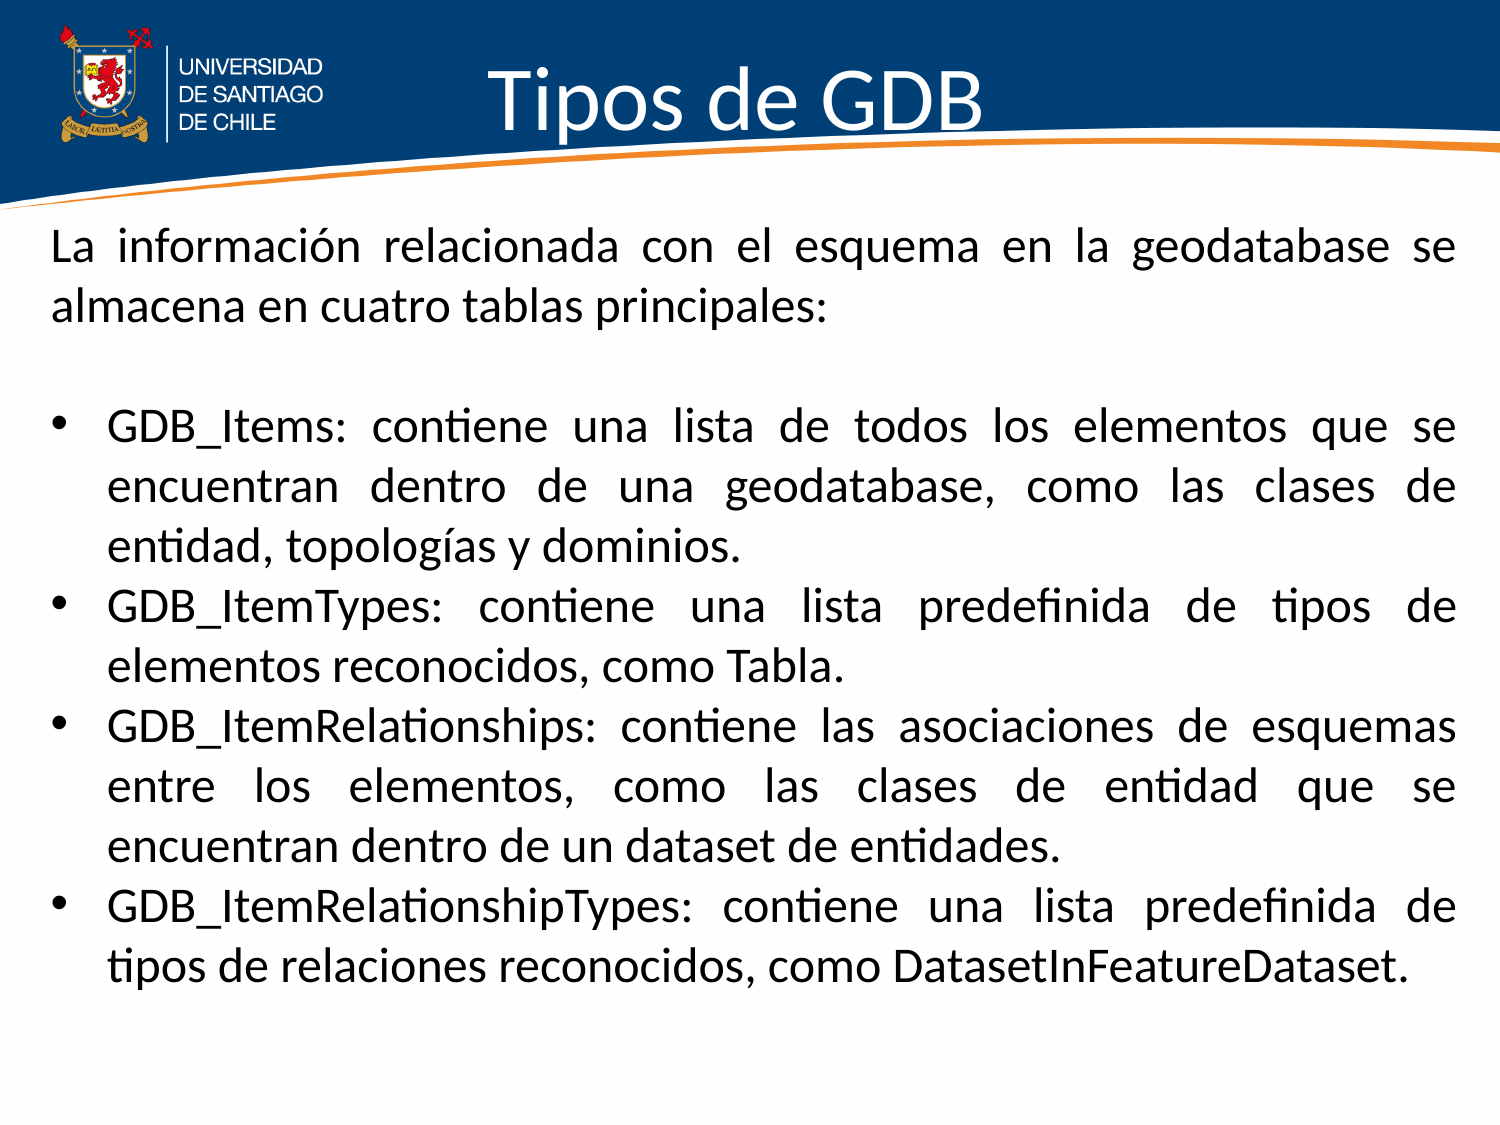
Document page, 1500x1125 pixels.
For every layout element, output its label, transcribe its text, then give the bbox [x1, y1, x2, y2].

list La información relacionada con el esquema en la geodatabase se almacena en cuatro tablas principales: GDB_Items: contiene una lista de todos los elementos que se encuentran dentro de una geodatabase, como las clases de entidad, topologías y dominios. GDB_ItemTypes: contiene una lista predefinida de tipos de elementos reconocidos, como Tabla. GDB_ItemRelationships: contiene las asociaciones de esquemas entre los elementos, como las clases de entidad que se encuentran dentro de un dataset de entidades. GDB_ItemRelationshipTypes: contiene una lista predefinida de tipos de relaciones reconocidos, como DatasetInFeatureDataset. [35, 204, 1473, 948]
picture [0, 0, 1500, 1125]
title Tipos de GDB [61, 0, 1412, 188]
